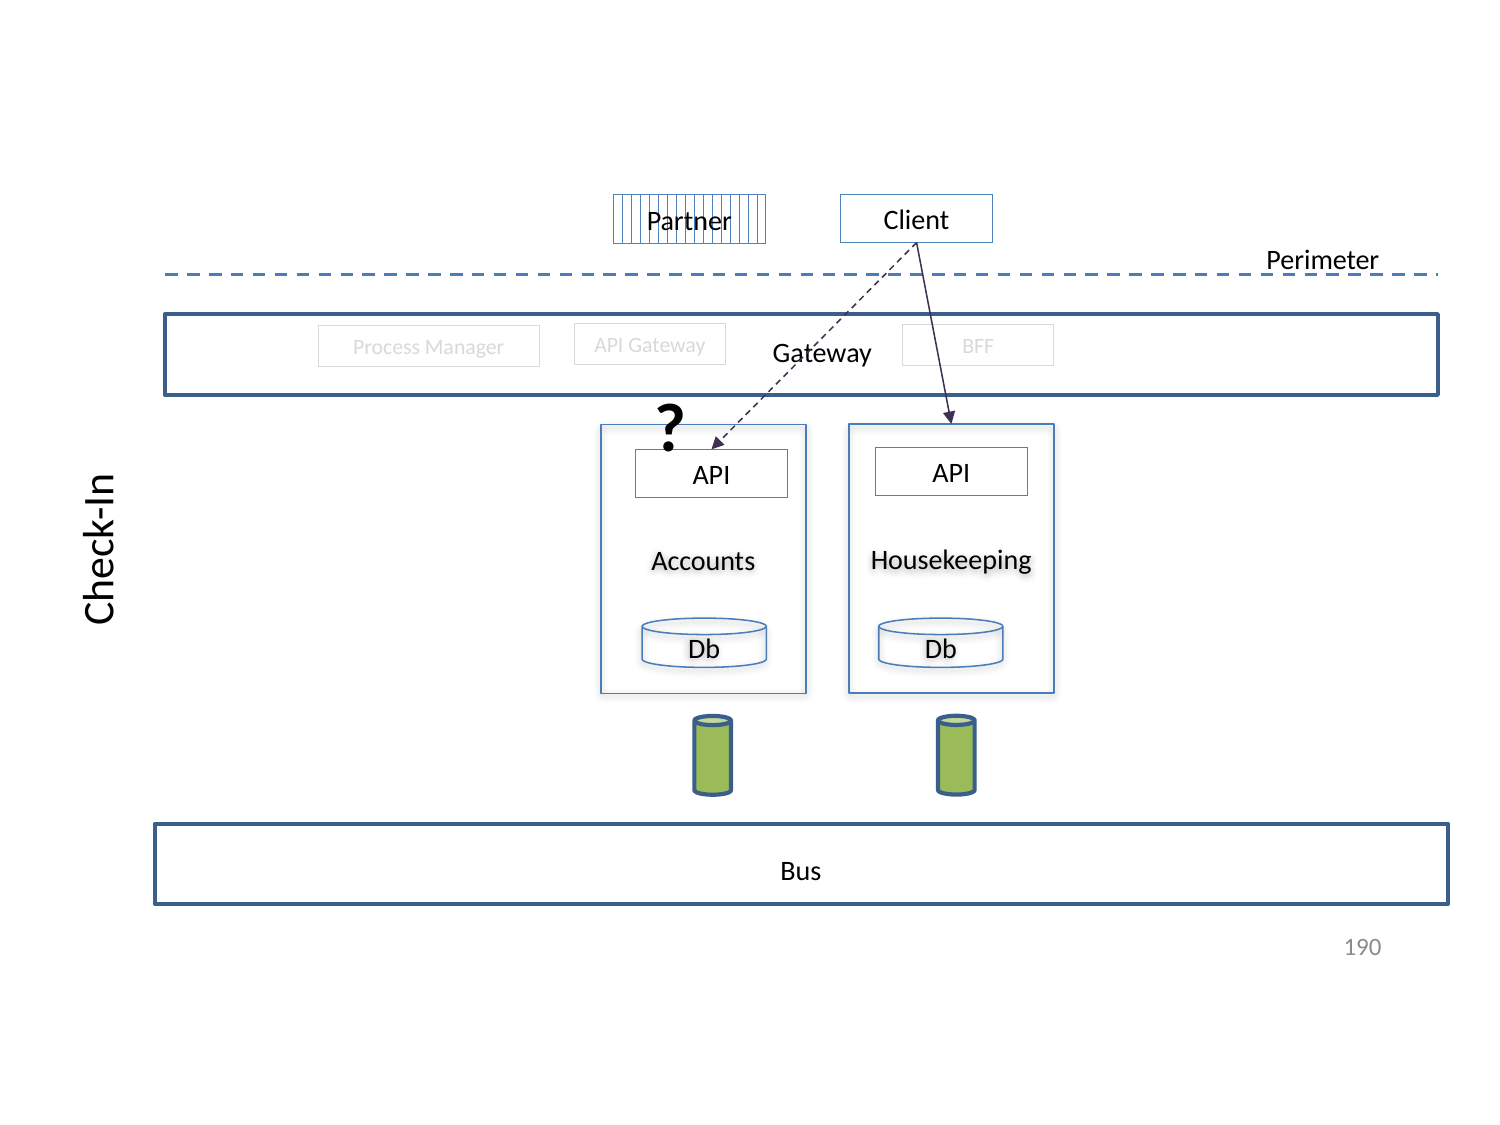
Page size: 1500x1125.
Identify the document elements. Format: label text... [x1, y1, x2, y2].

text_box Db [641, 617, 768, 669]
text_box Housekeeping [848, 423, 1055, 694]
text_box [699, 719, 727, 723]
text_box Accounts [600, 424, 807, 694]
text_box BFF [955, 324, 1054, 366]
text_box ? [639, 375, 685, 473]
text_box [153, 822, 1450, 906]
text_box Check-In [62, 319, 130, 780]
text_box Bus [765, 845, 837, 894]
text_box Db [877, 617, 1004, 669]
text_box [711, 243, 917, 450]
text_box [918, 243, 952, 425]
text_box [163, 312, 706, 397]
text_box Client [840, 194, 993, 243]
text_box [935, 713, 977, 797]
text_box [955, 312, 1440, 397]
text_box API [635, 449, 788, 498]
text_box Perimeter [1235, 234, 1411, 274]
text_box [692, 713, 734, 797]
text_box API [875, 447, 1028, 496]
text_box API Gateway [574, 323, 706, 365]
text_box Process Manager [318, 325, 540, 367]
text_box Partner [613, 194, 766, 244]
slide_number 190 [1059, 922, 1397, 968]
